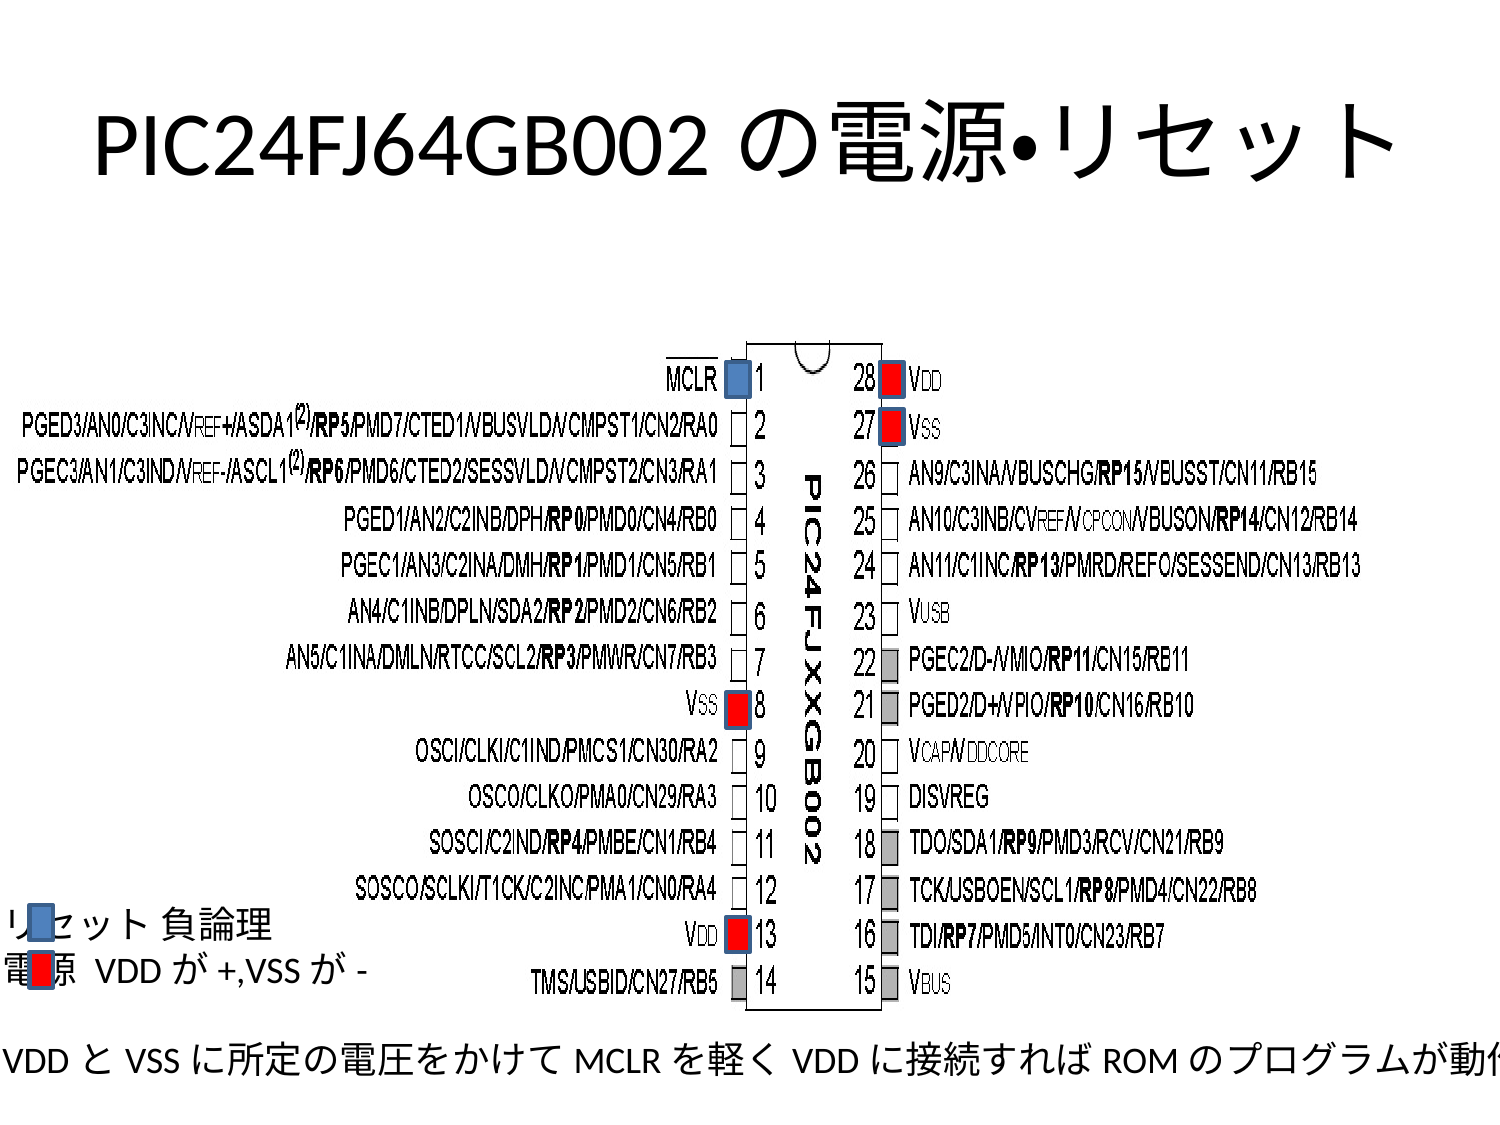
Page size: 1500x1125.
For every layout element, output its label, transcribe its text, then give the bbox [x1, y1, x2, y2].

title PIC24FJ64GB002の電源・リセット [75, 45, 1425, 233]
text_box リセット 負論理 電源 VDDが+,VSSが- VDDとVSSに所定の電圧をかけてMCLRを軽くVDDに接続すればROMのプログラムが動作 [1392, 893, 1500, 1088]
picture [4, 231, 1389, 1095]
